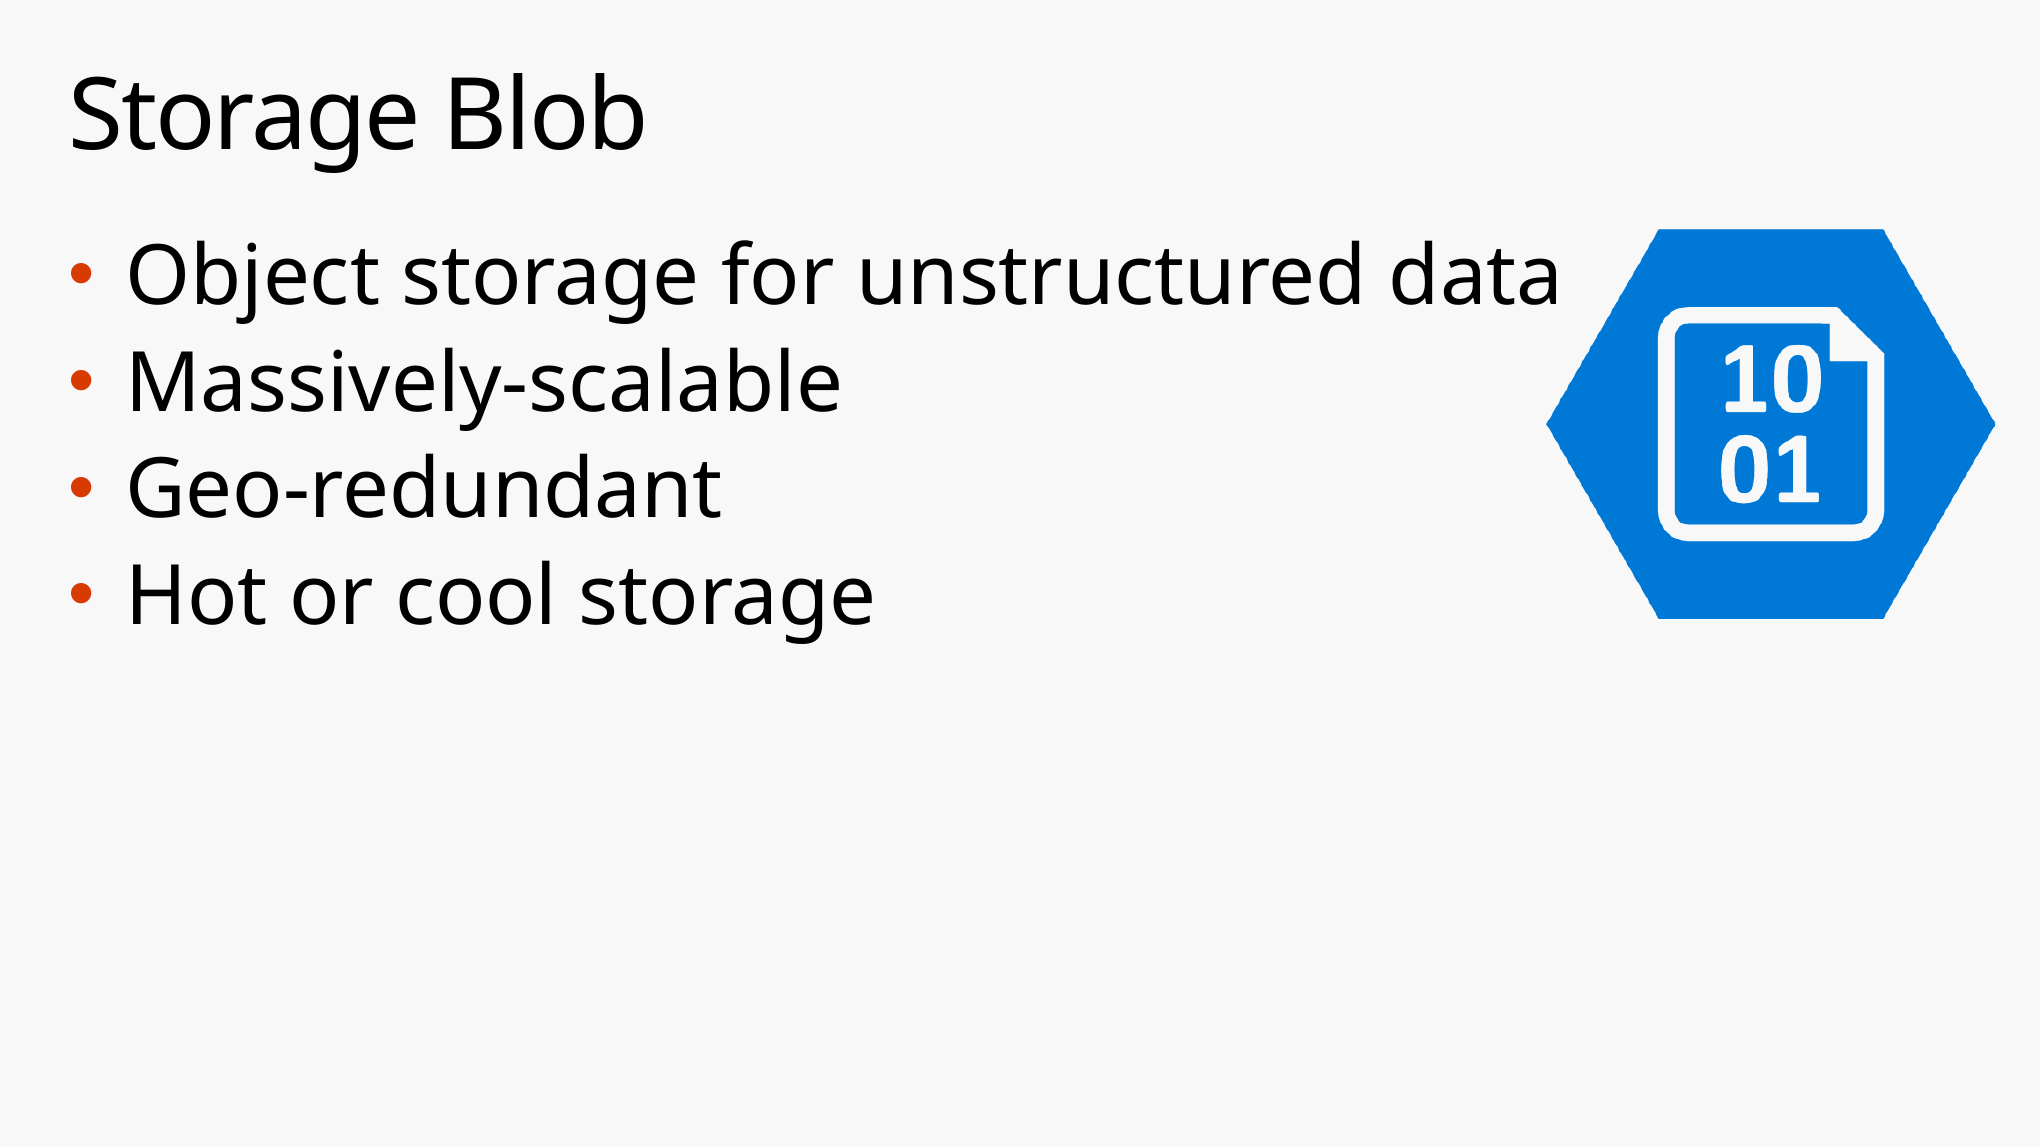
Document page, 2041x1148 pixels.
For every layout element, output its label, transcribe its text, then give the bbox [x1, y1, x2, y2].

list Object storage for unstructured data Massively-scalable Geo-redundant Hot or cool storage [45, 217, 1996, 784]
title Storage Blob [45, 48, 1996, 199]
picture [1544, 198, 1996, 650]
